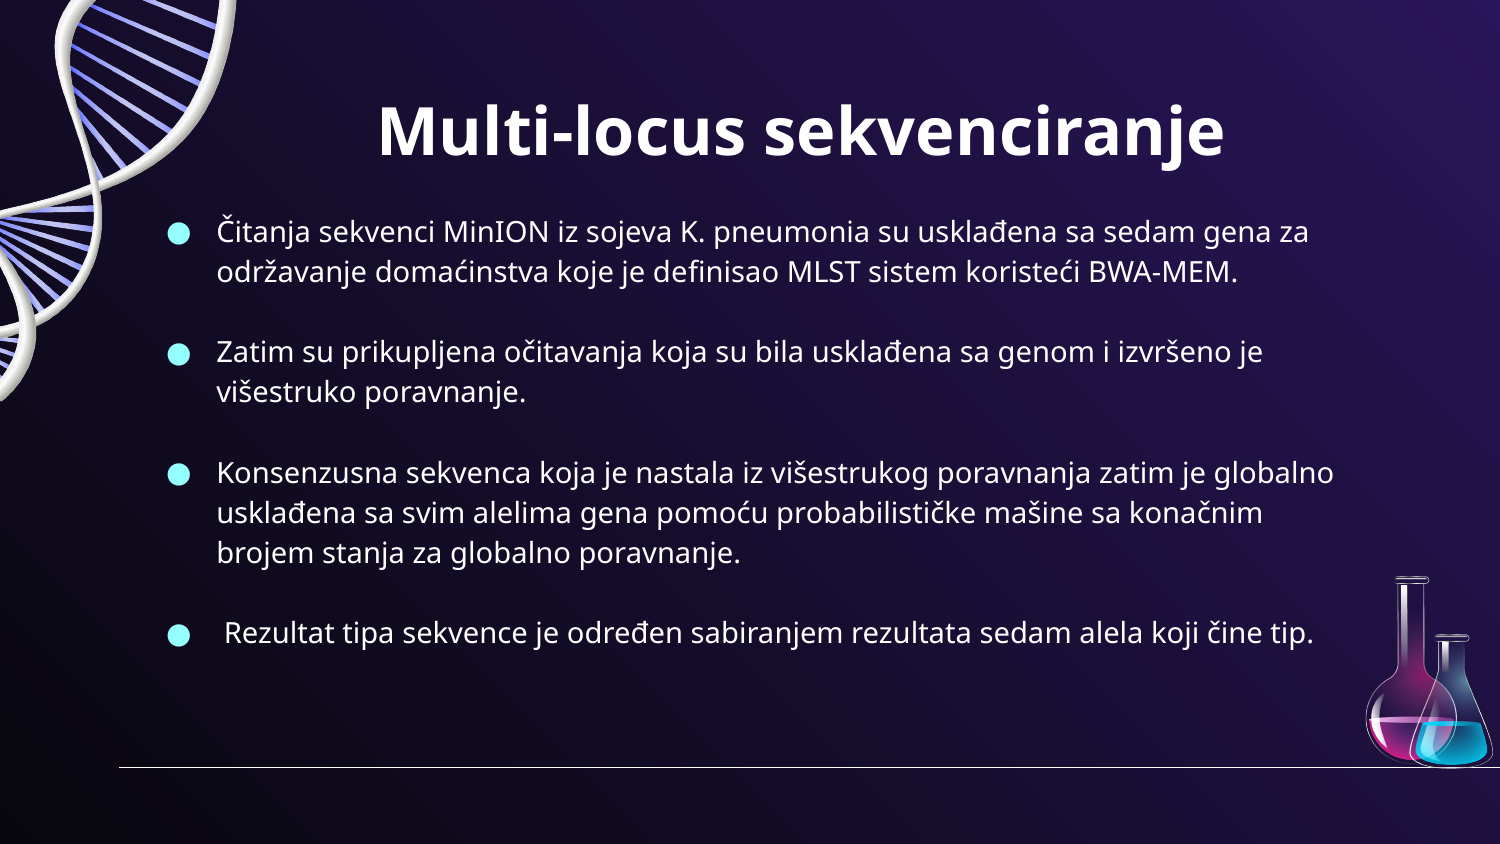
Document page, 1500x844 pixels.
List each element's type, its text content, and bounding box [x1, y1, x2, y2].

picture [1357, 564, 1500, 781]
title Multi-locus sekvenciranje [282, 51, 1364, 192]
picture [0, 0, 279, 444]
list Čitanja sekvenci MinION iz sojeva K. pneumonia su usklađena sa sedam gena za održavanje domaćinstva koje je definisao MLST sistem koristeći BWA-MEM. Zatim su prikupljena očitavanja koja su bila usklađena sa genom i izvršeno je višestruko poravnanje. Konsenzusna sekvenca koja je nastala iz višestrukog poravnanja zatim je globalno usklađena sa svim alelima gena pomoću probabilističke mašine sa konačnim brojem stanja za globalno poravnanje. Rezultat tipa sekvence je određen sabiranjem rezultata sedam alela koji čine tip. [126, 192, 1376, 741]
